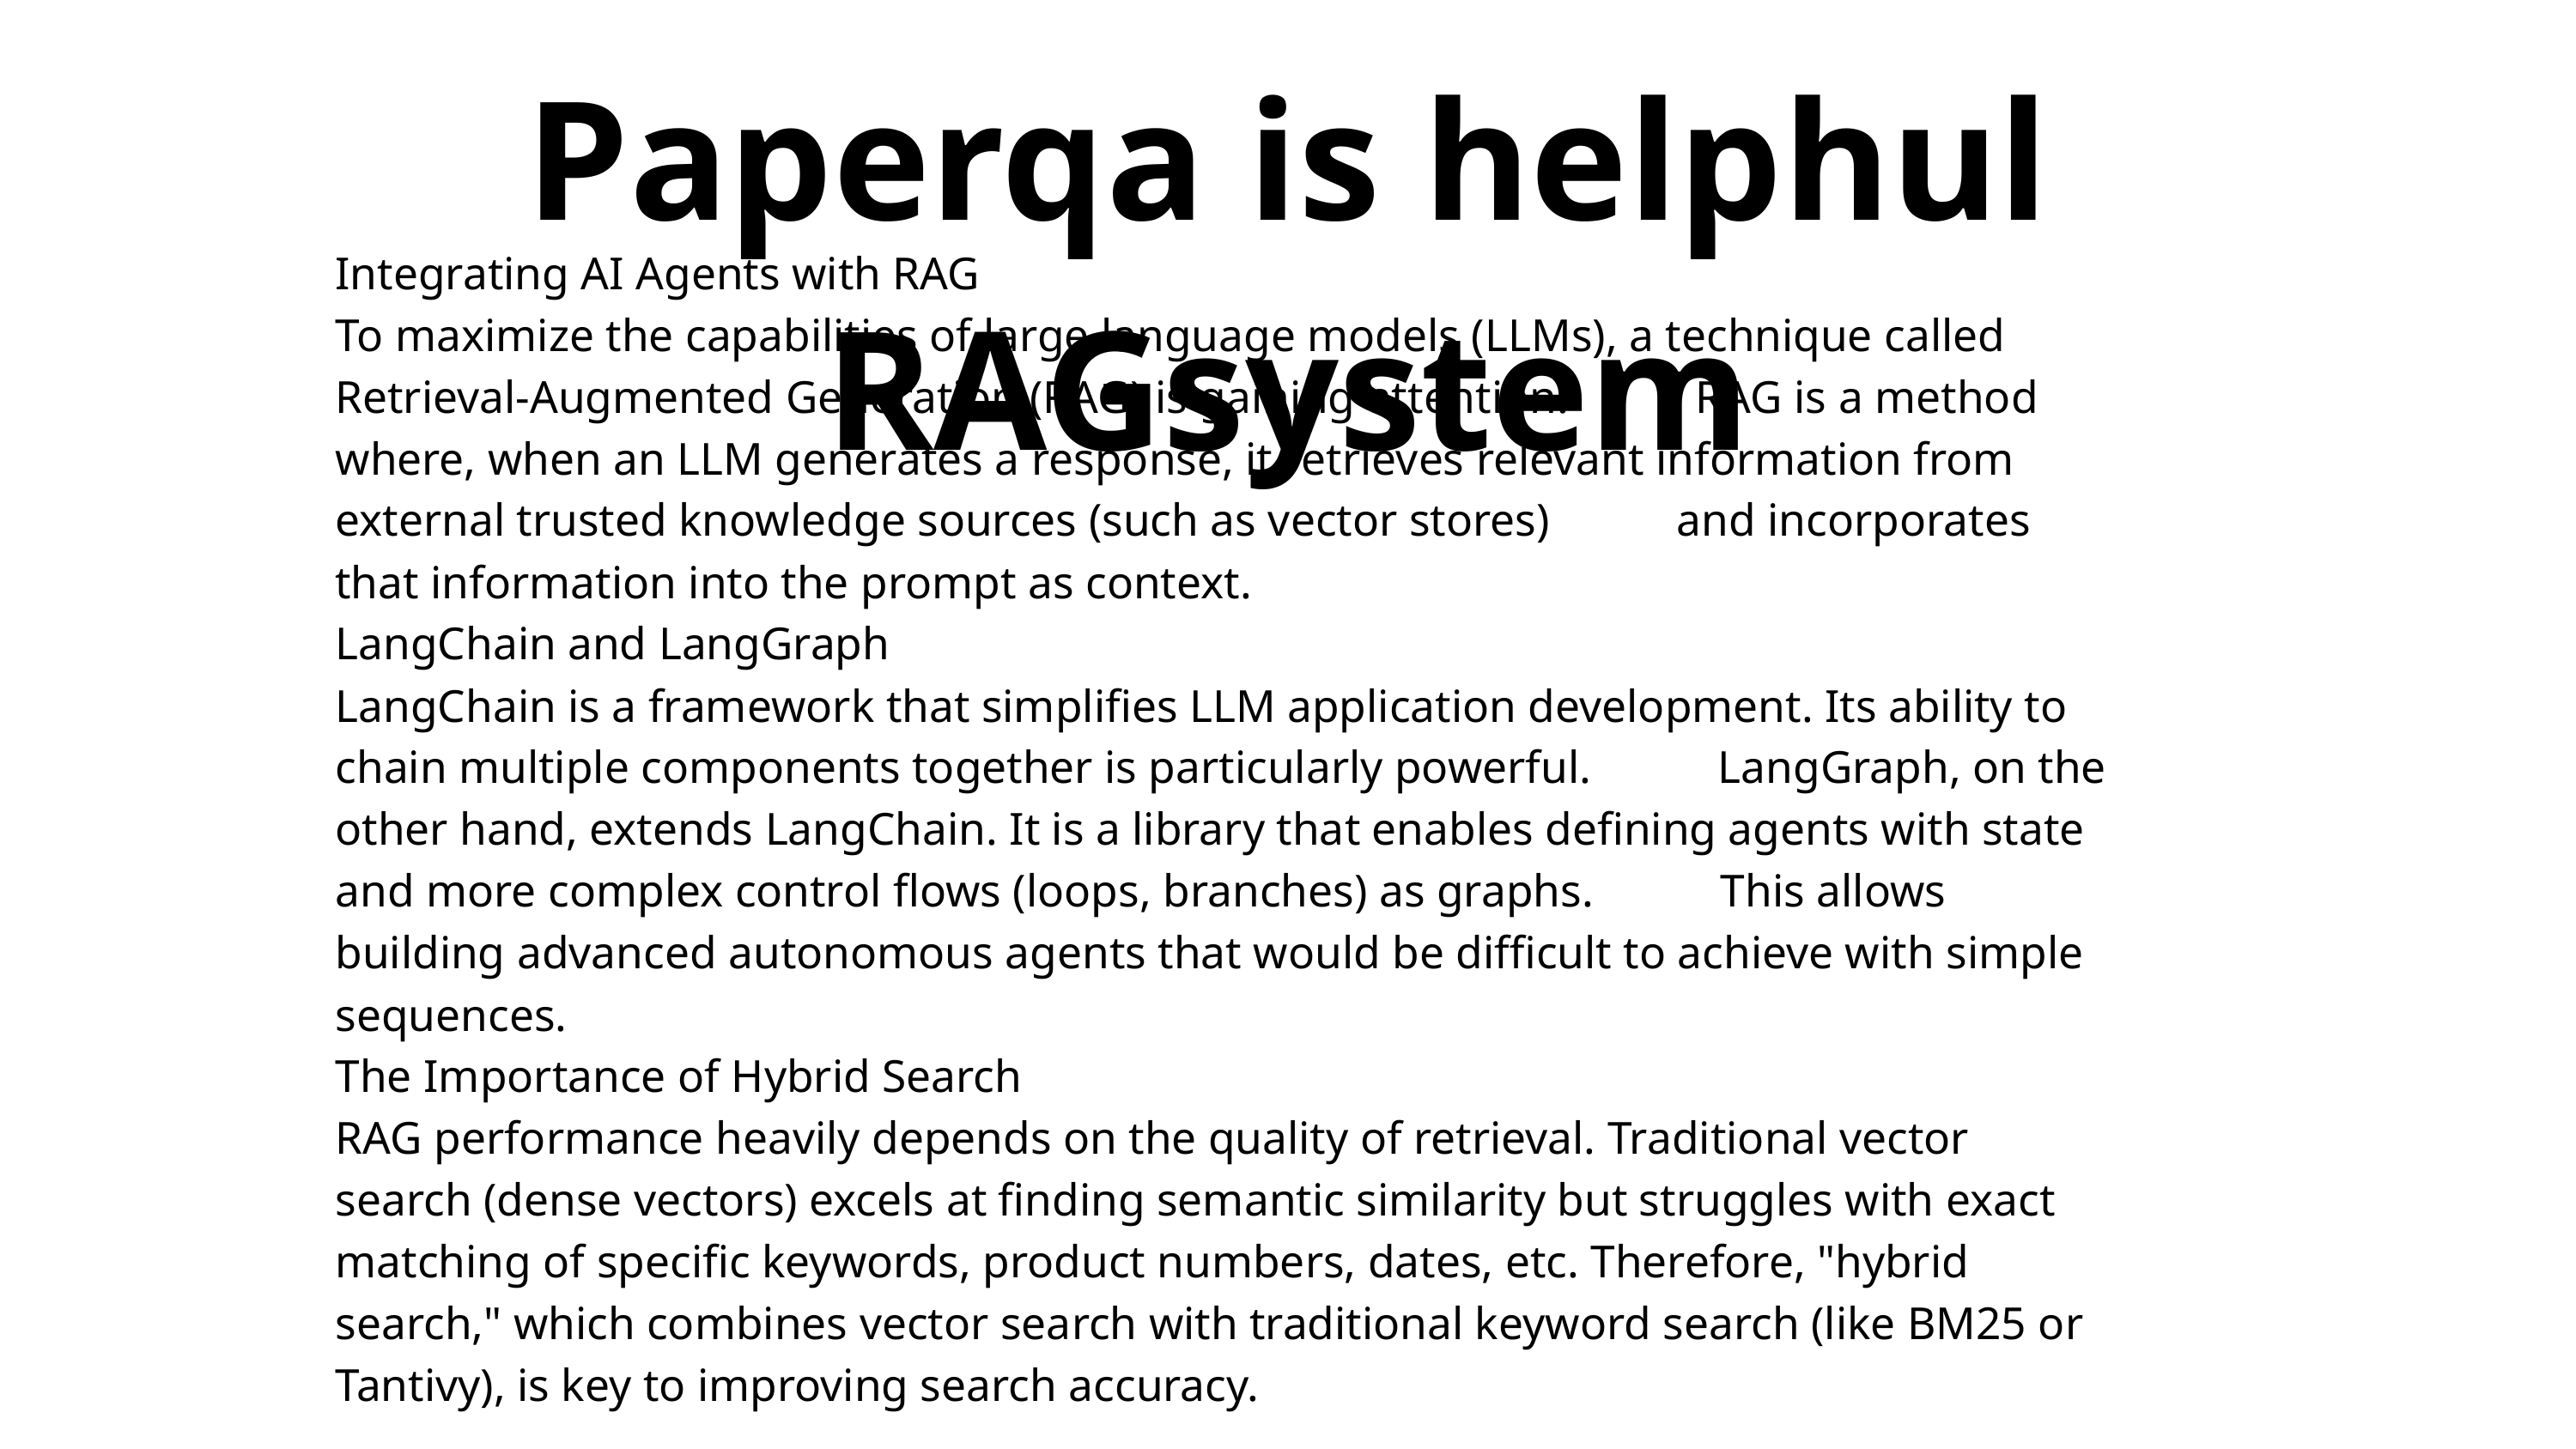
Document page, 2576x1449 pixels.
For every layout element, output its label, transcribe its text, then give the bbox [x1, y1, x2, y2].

text_box Integrating AI Agents with RAG To maximize the capabilities of large language models (LLMs), a technique called Retrieval-Augmented Generation (RAG) is gaining attention. RAG is a method where, when an LLM generates a response, it retrieves relevant information from external trusted knowledge sources (such as vector stores) and incorporates that information into the prompt as context. LangChain and LangGraph LangChain is a framework that simplifies LLM application development. Its ability to chain multiple components together is particularly powerful. LangGraph, on the other hand, extends LangChain. It is a library that enables defining agents with state and more complex control flows (loops, branches) as graphs. This allows building advanced autonomous agents that would be difficult to achieve with simple sequences. The Importance of Hybrid Search RAG performance heavily depends on the quality of retrieval. Traditional vector search (dense vectors) excels at finding semantic similarity but struggles with exact matching of specific keywords, product numbers, dates, etc. Therefore, "hybrid search," which combines vector search with traditional keyword search (like BM25 or Tantivy), is key to improving search accuracy. [335, 236, 2111, 1411]
text_box Paperqa is helphul RAGsystem [64, 22, 2511, 483]
